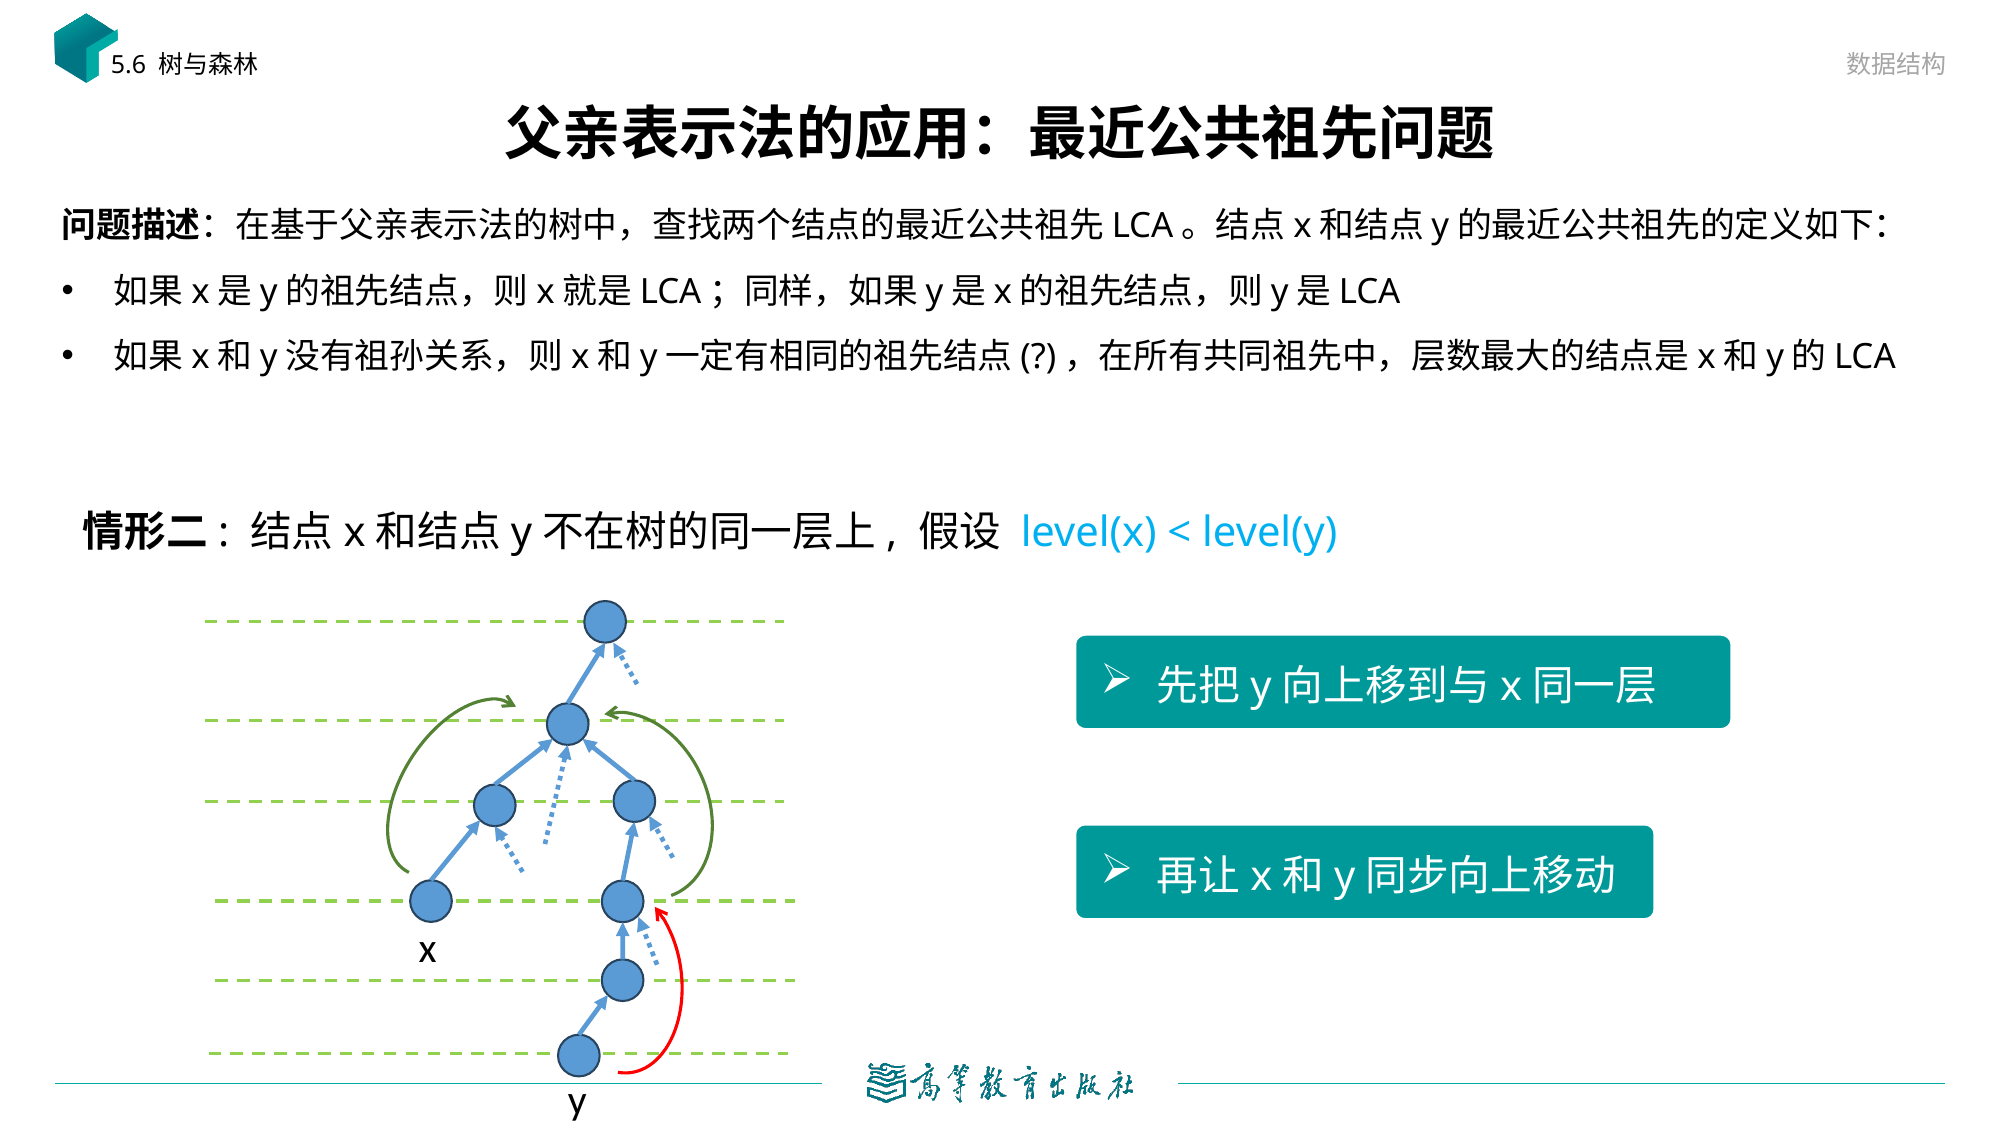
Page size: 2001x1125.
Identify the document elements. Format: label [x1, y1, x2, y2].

list [1115, 32, 1962, 86]
text_box [1074, 823, 1656, 921]
text_box [1074, 633, 1733, 731]
subtitle [95, 44, 894, 99]
text_box [204, 599, 795, 1125]
picture [867, 1063, 1133, 1103]
text_box [68, 496, 1353, 562]
list [46, 191, 1954, 461]
title [137, 92, 1863, 178]
